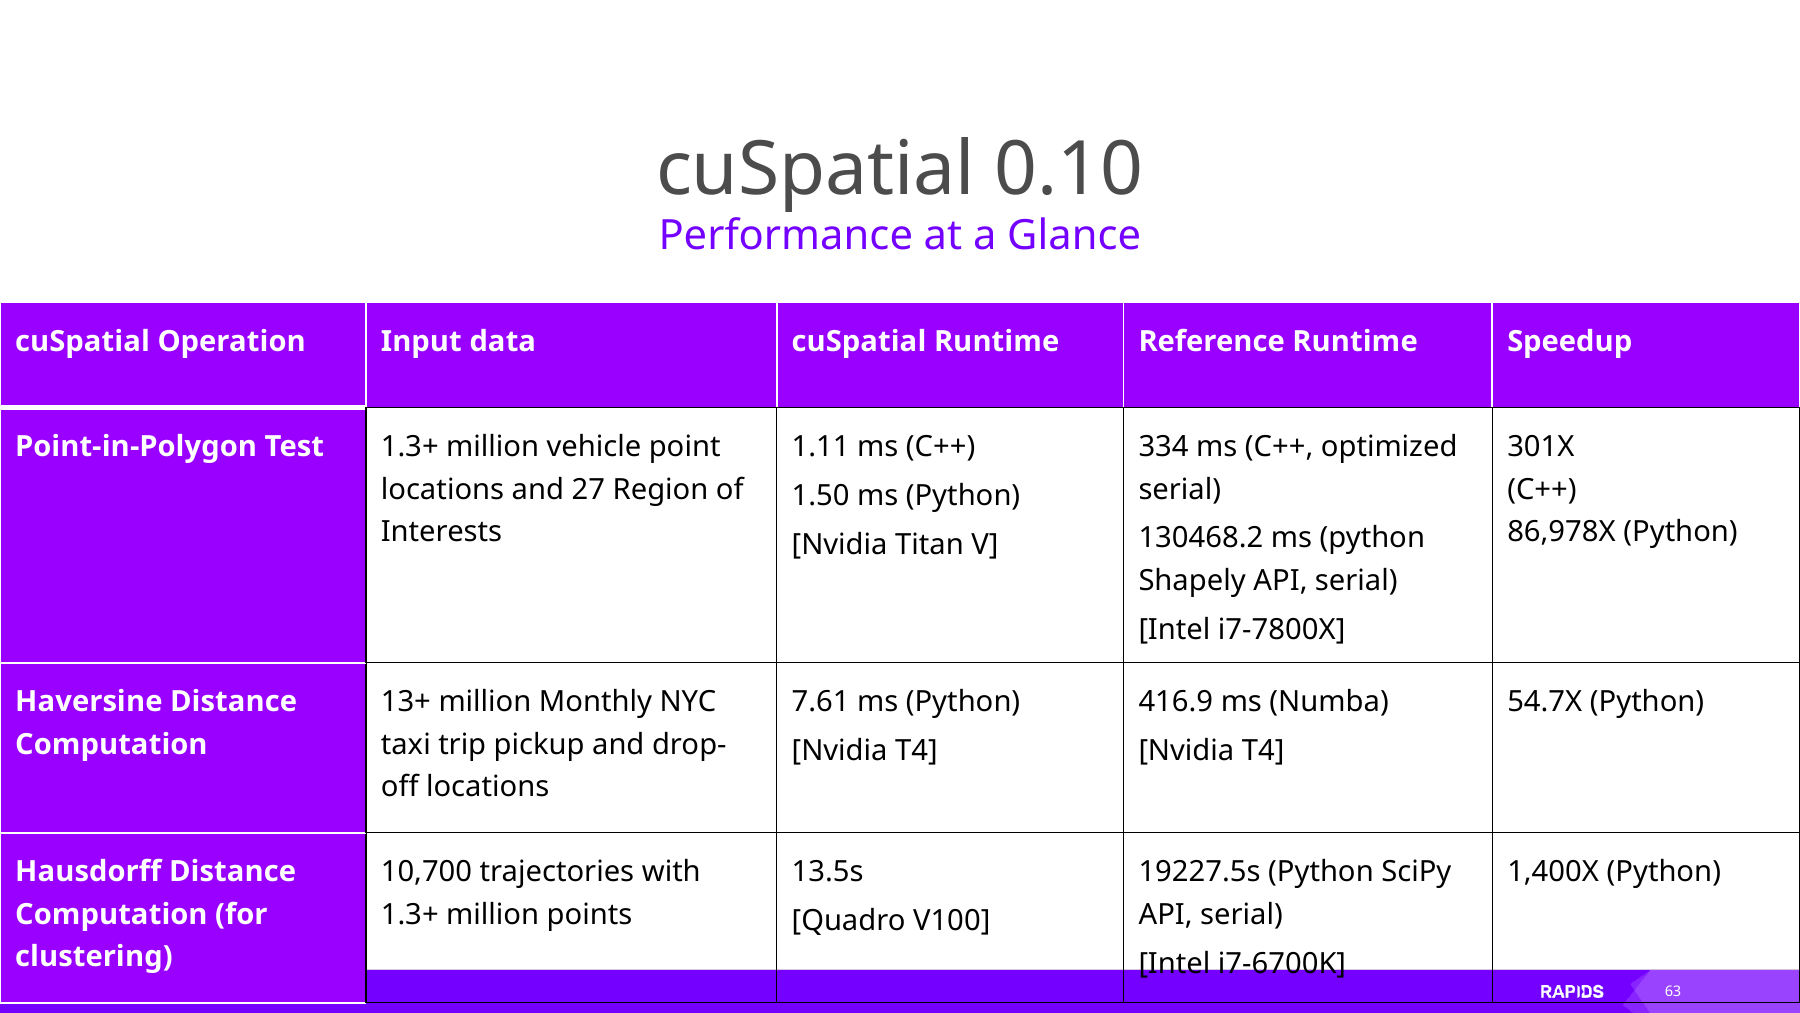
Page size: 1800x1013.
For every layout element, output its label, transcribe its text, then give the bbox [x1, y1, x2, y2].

table_cell 1.3+ million vehicle point locations and 27 Region of Interests [367, 408, 776, 662]
table_cell Haversine Distance Computation [1, 664, 365, 832]
table_cell 13.5s [Quadro V100] [777, 833, 1123, 1002]
table_header cuSpatial Operation [1, 303, 365, 405]
list Performance at a Glance [81, 206, 1719, 293]
table_cell 301X (C++) 86,978X (Python) [1493, 408, 1799, 662]
table_header cuSpatial Runtime [778, 303, 1123, 407]
table_cell 334 ms (C++, optimized serial) 130468.2 ms (python Shapely API, serial) [Intel i7-7800X] [1124, 408, 1492, 662]
table_header Speedup [1493, 303, 1799, 407]
table_cell 7.61 ms (Python) [Nvidia T4] [777, 663, 1123, 832]
table_cell 10,700 trajectories with 1.3+ million points [367, 833, 776, 1002]
table_cell 13+ million Monthly NYC taxi trip pickup and drop-off locations [367, 663, 776, 832]
table_cell 1,400X (Python) [1493, 833, 1799, 1002]
picture [0, 0, 1800, 301]
title cuSpatial 0.10 [81, 120, 1719, 206]
table_cell 1.11 ms (C++) 1.50 ms (Python) [Nvidia Titan V] [777, 408, 1123, 662]
table_cell 54.7X (Python) [1493, 663, 1799, 832]
table_cell 416.9 ms (Numba) [Nvidia T4] [1124, 663, 1492, 832]
table_header Reference Runtime [1124, 303, 1491, 407]
table_header Input data [367, 303, 776, 407]
table_cell Point-in-Polygon Test [1, 410, 365, 662]
picture [0, 1003, 1800, 1013]
table_cell 19227.5s (Python SciPy API, serial) [Intel i7-6700K] [1124, 833, 1492, 1002]
table_cell Hausdorff Distance Computation (for clustering) [1, 834, 365, 1002]
